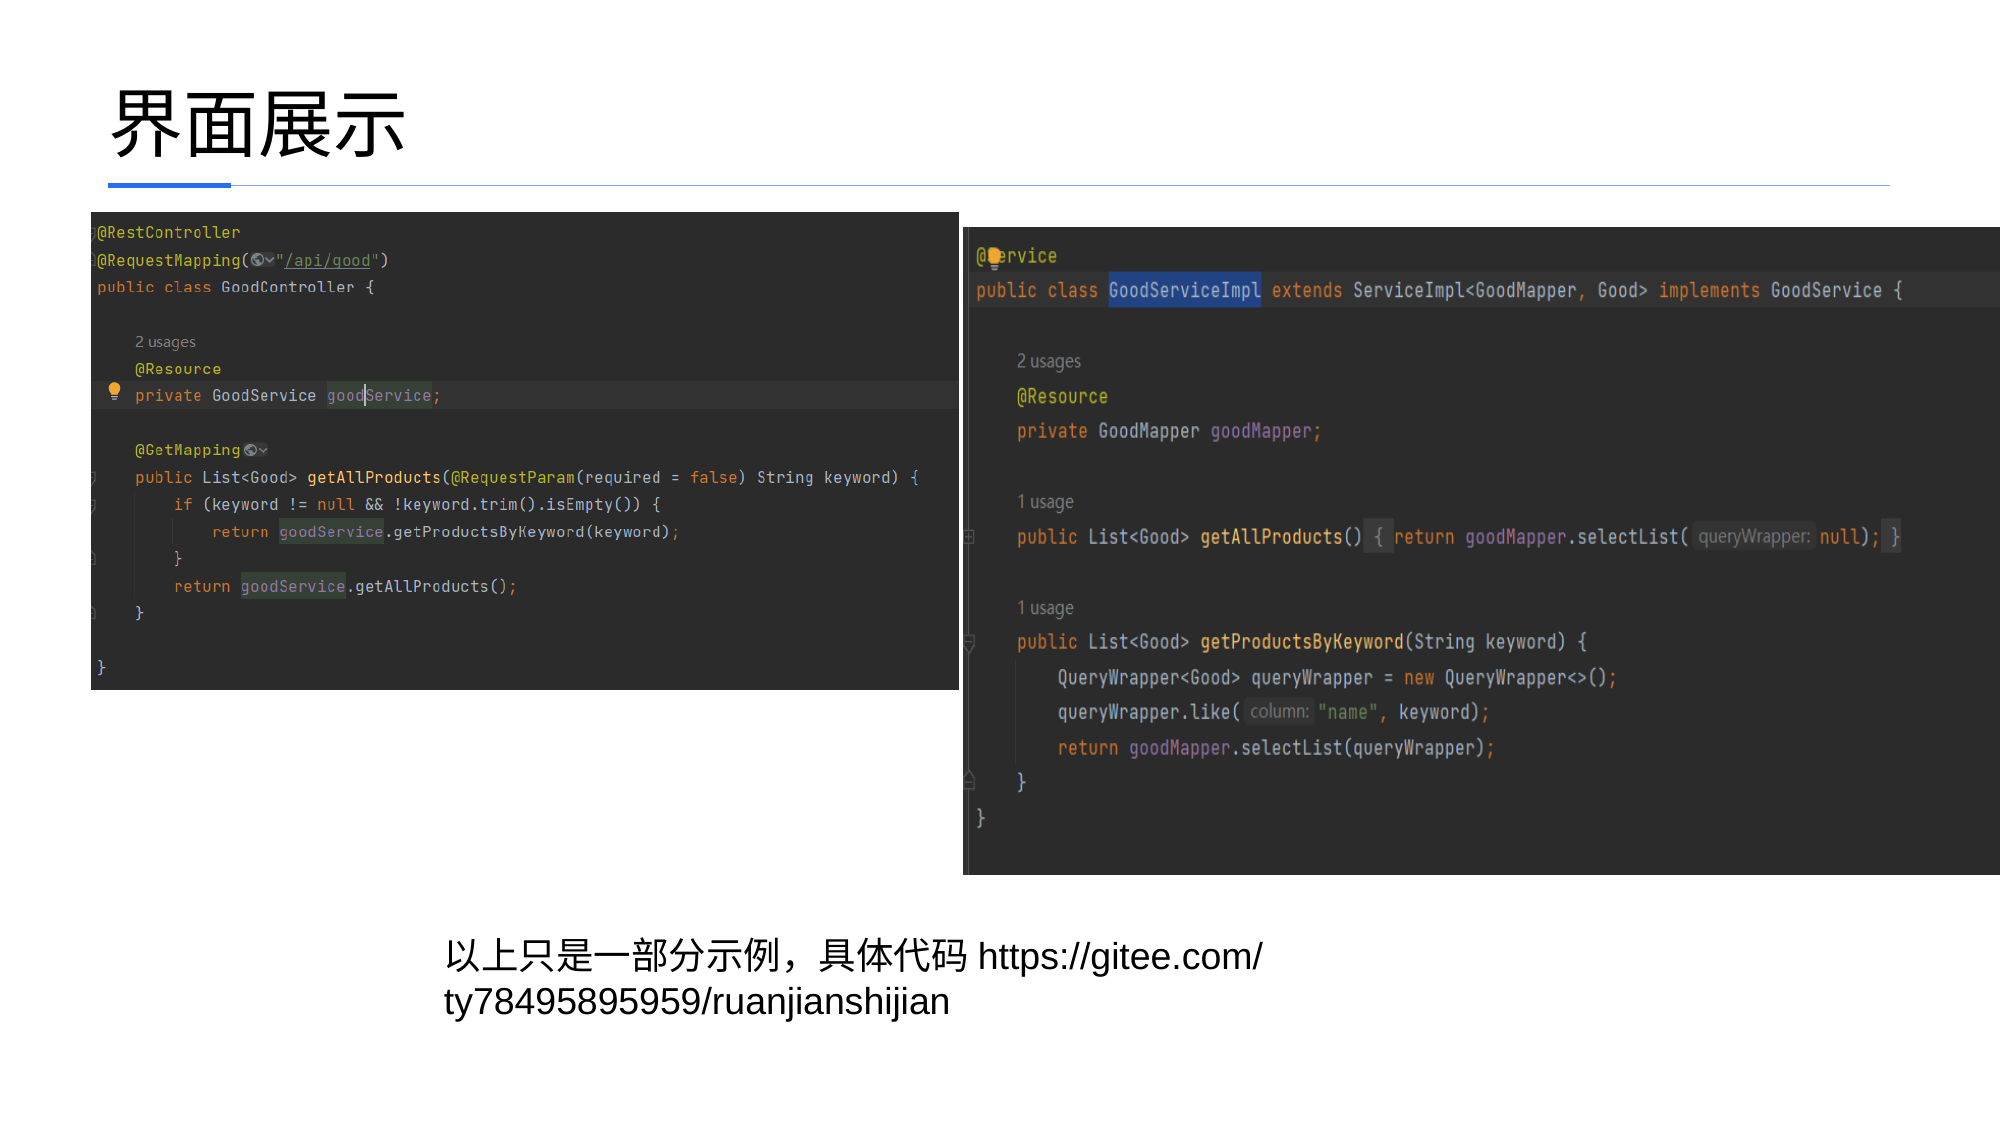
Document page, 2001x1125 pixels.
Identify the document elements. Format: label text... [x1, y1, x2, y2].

text_box 以上只是一部分示例，具体代码https://gitee.com/ty78495895959/ruanjianshijian [443, 931, 1364, 1023]
picture [963, 227, 2000, 875]
list 界面展示 [108, 86, 823, 178]
picture [91, 212, 959, 690]
